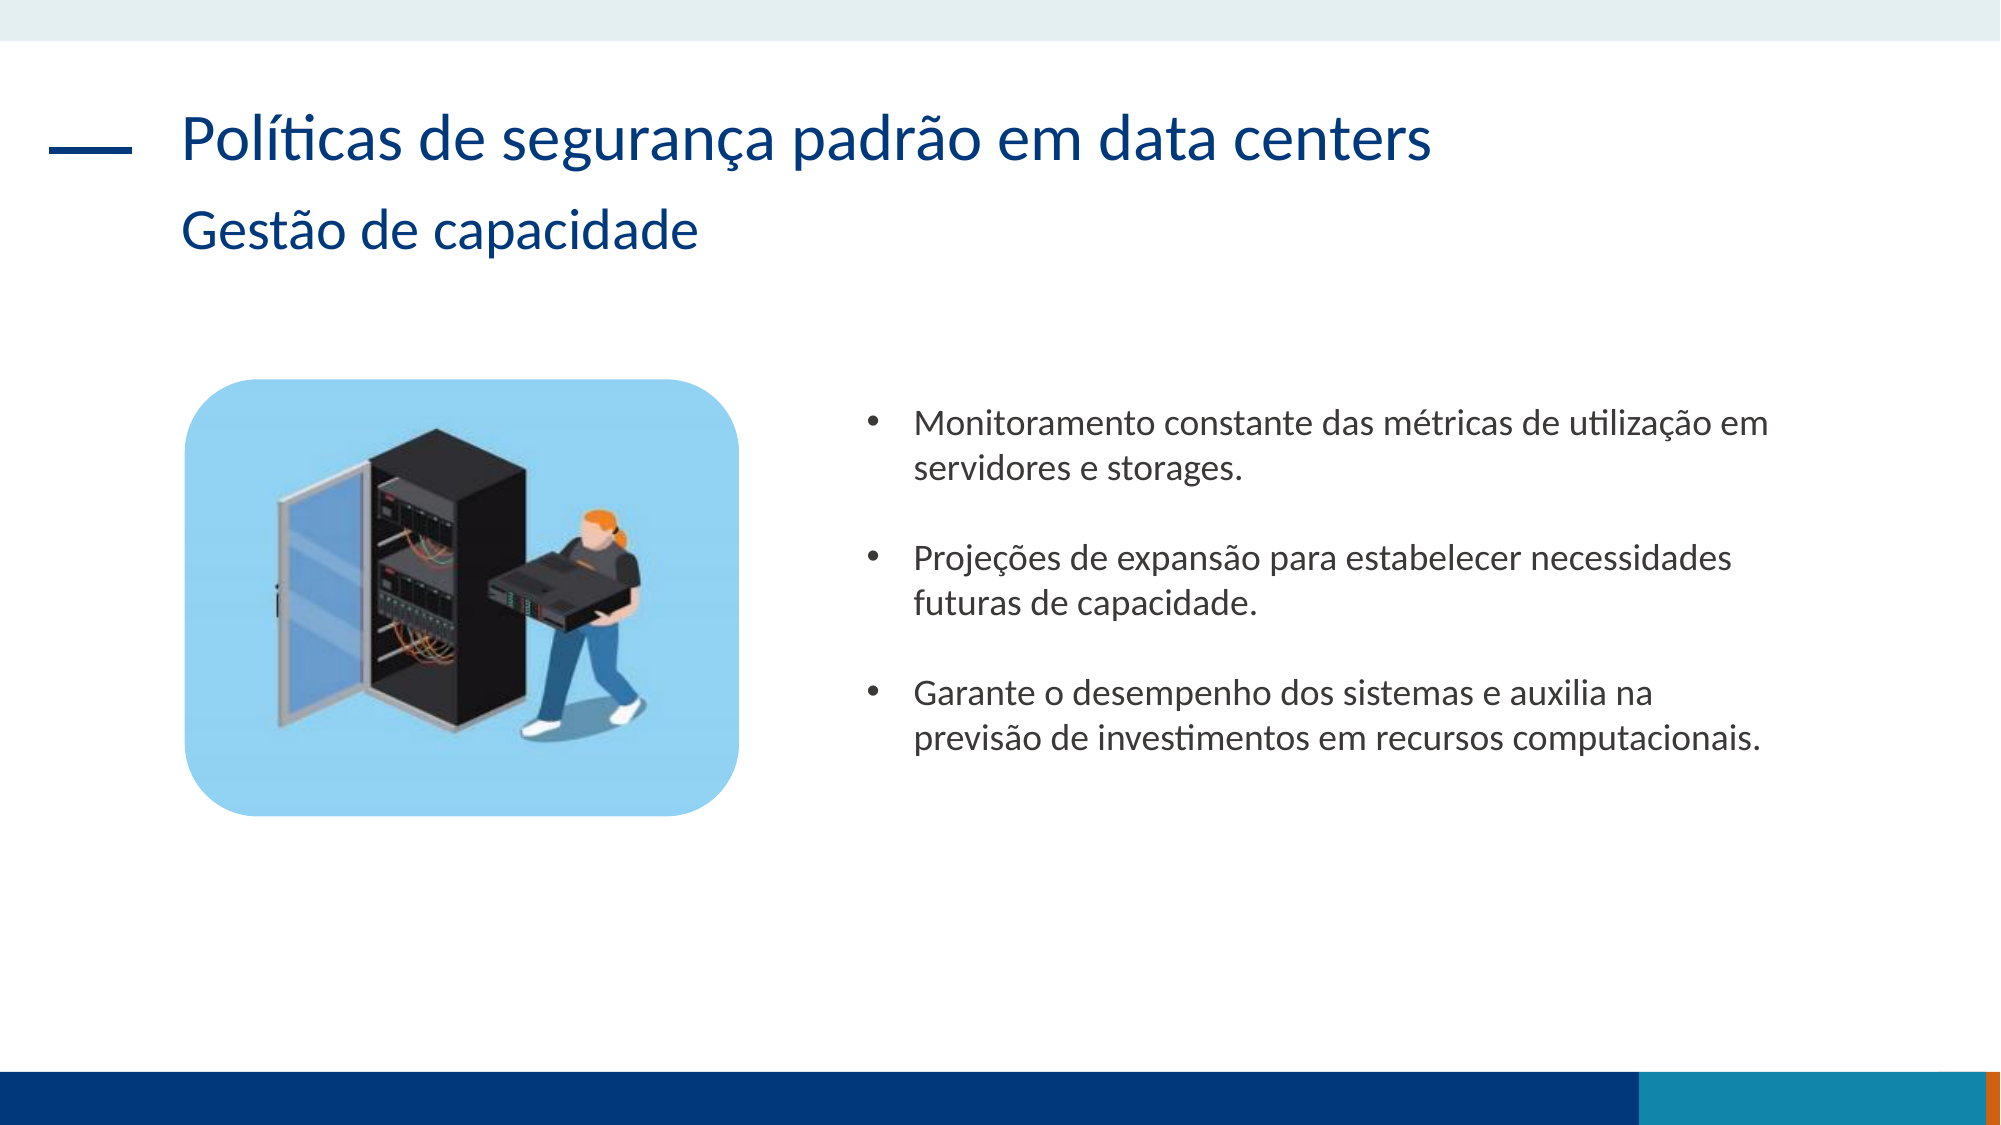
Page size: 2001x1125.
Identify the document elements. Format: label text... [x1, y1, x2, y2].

text_box Monitoramento constante das métricas de utilização em servidores e storages. Projeções de expansão para estabelecer necessidades futuras de capacidade. Garante o desempenho dos sistemas e auxilia na previsão de investimentos em recursos computacionais. [851, 390, 1793, 766]
text_box [183, 378, 741, 818]
list Políticas de segurança padrão em data centers [167, 95, 1833, 237]
text_box Gestão de capacidade [167, 191, 1479, 281]
